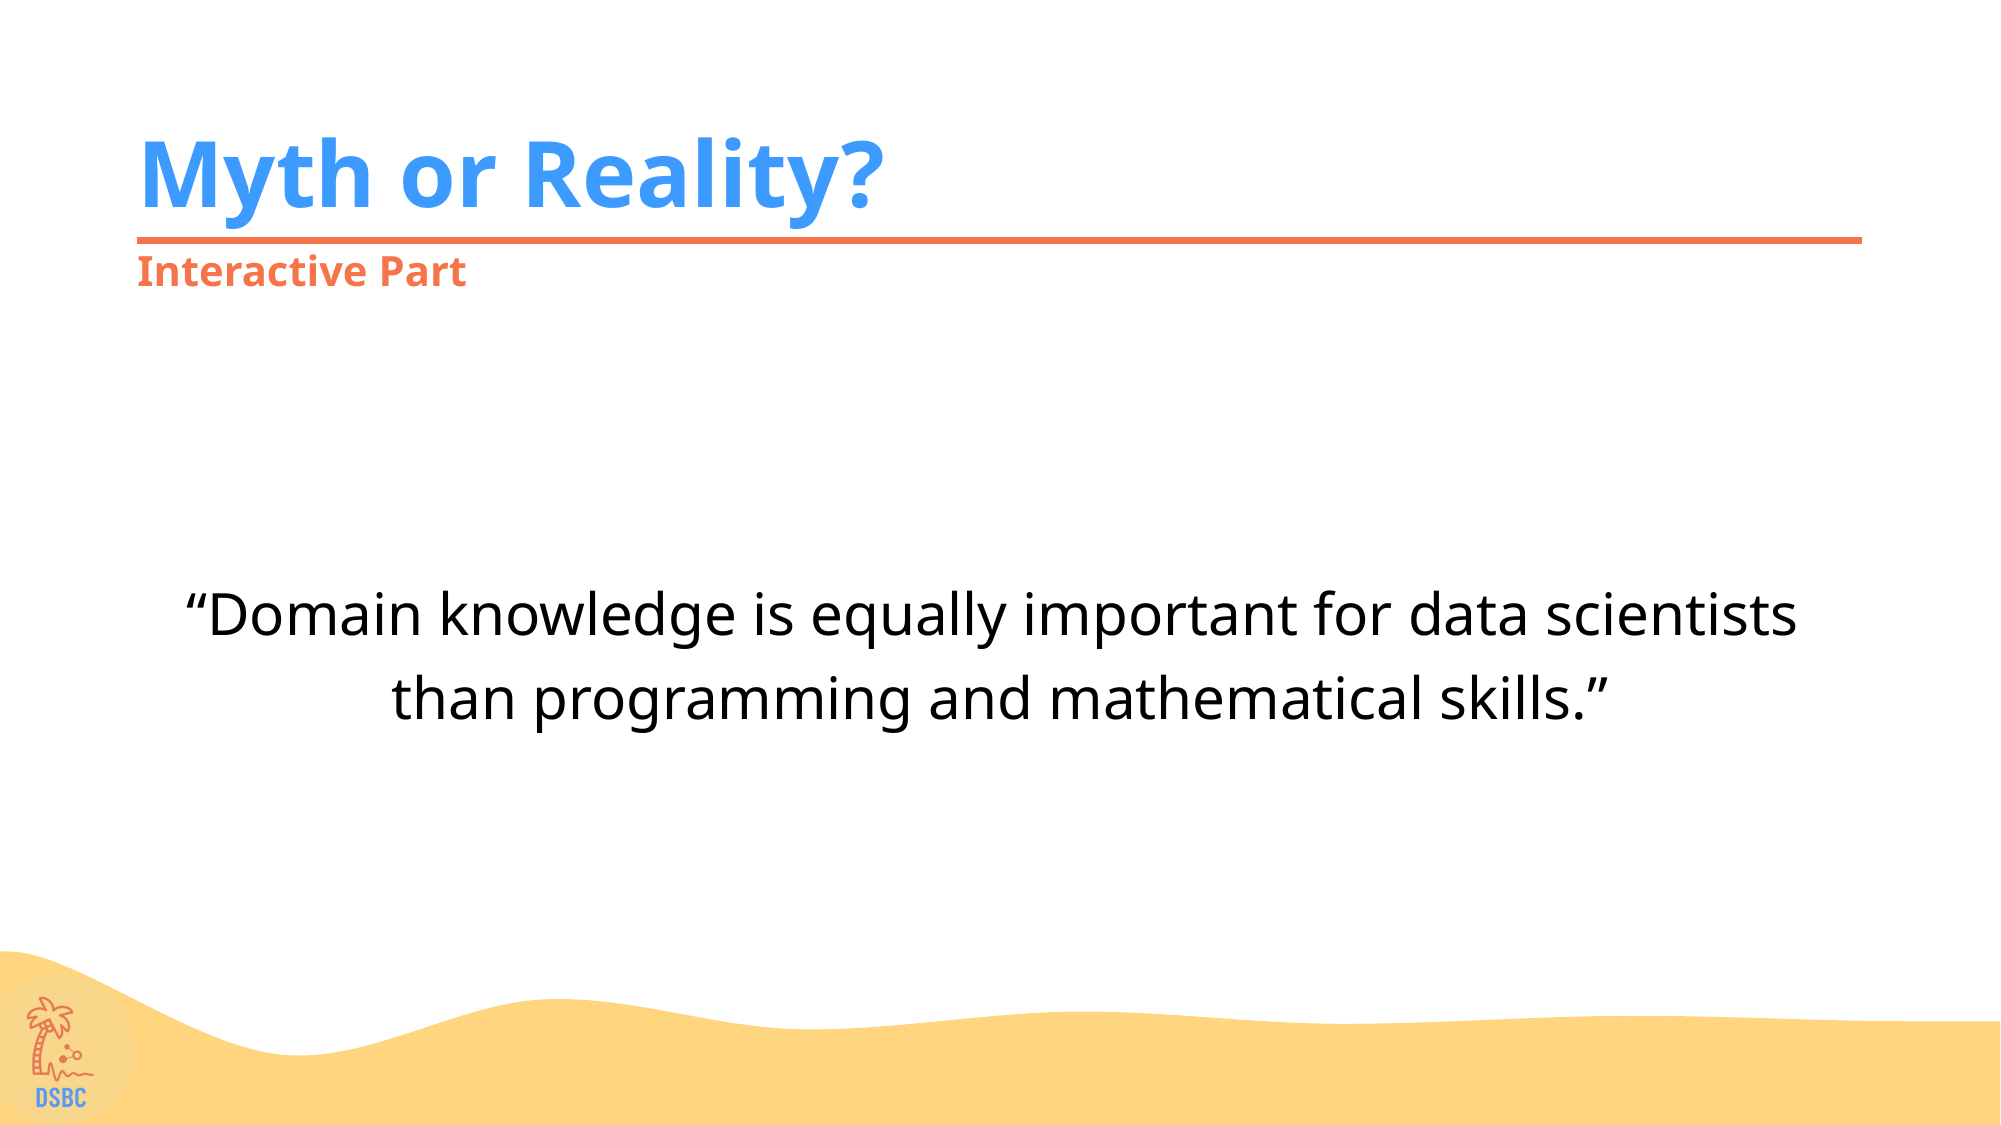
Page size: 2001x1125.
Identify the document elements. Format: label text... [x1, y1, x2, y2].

picture [0, 974, 134, 1125]
title Myth or Reality? [137, 45, 1863, 228]
list “Domain knowledge is equally important for data scientists than programming and mathematical skills.” [137, 319, 1863, 1014]
list Interactive Part [137, 243, 919, 309]
